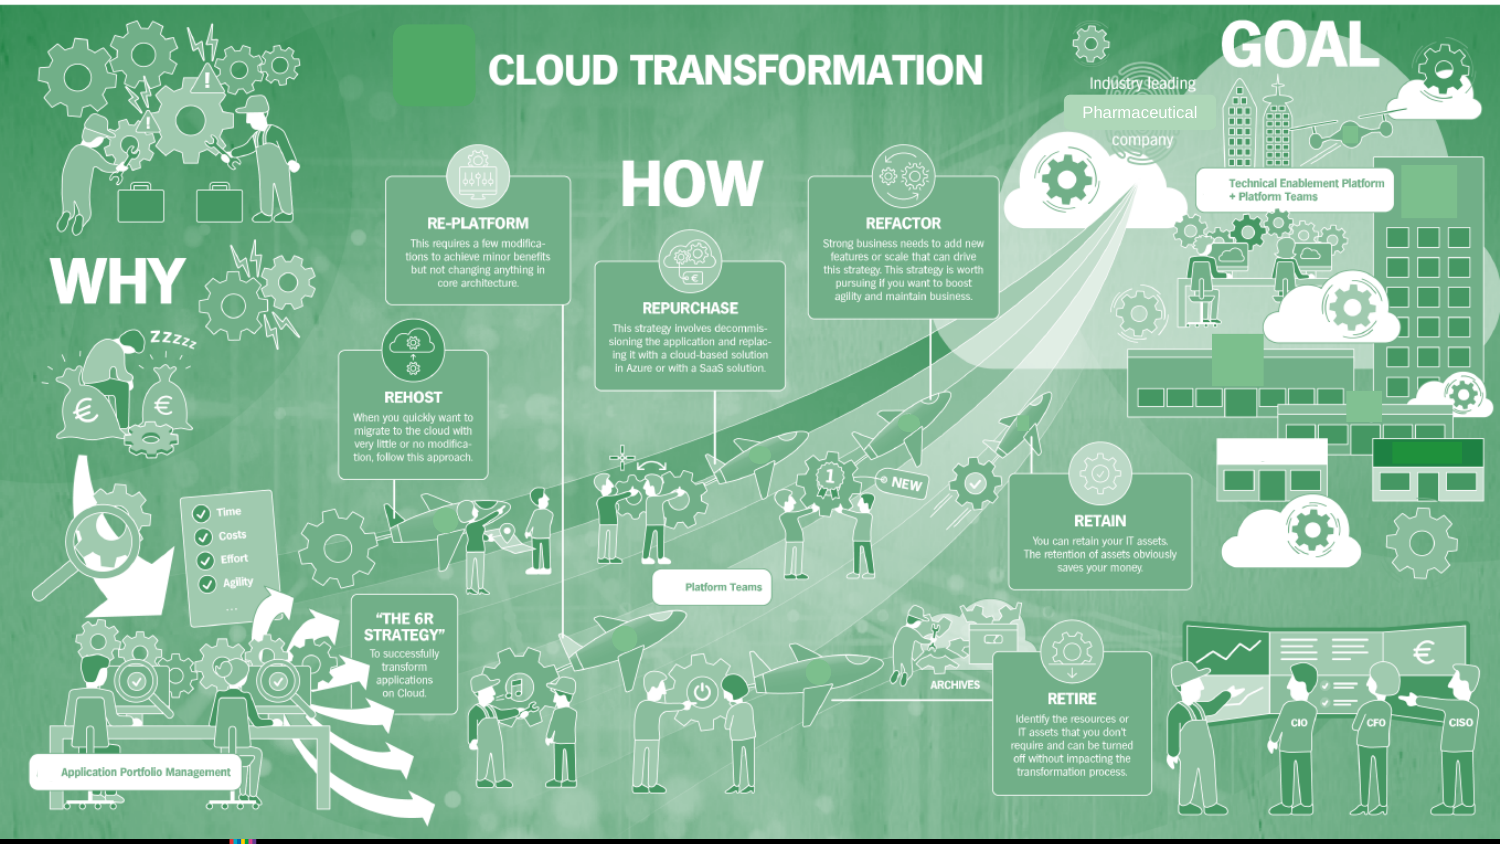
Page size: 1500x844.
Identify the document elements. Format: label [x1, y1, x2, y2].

text_box [0, 4, 1500, 840]
picture [0, 840, 236, 844]
picture [239, 840, 1500, 844]
